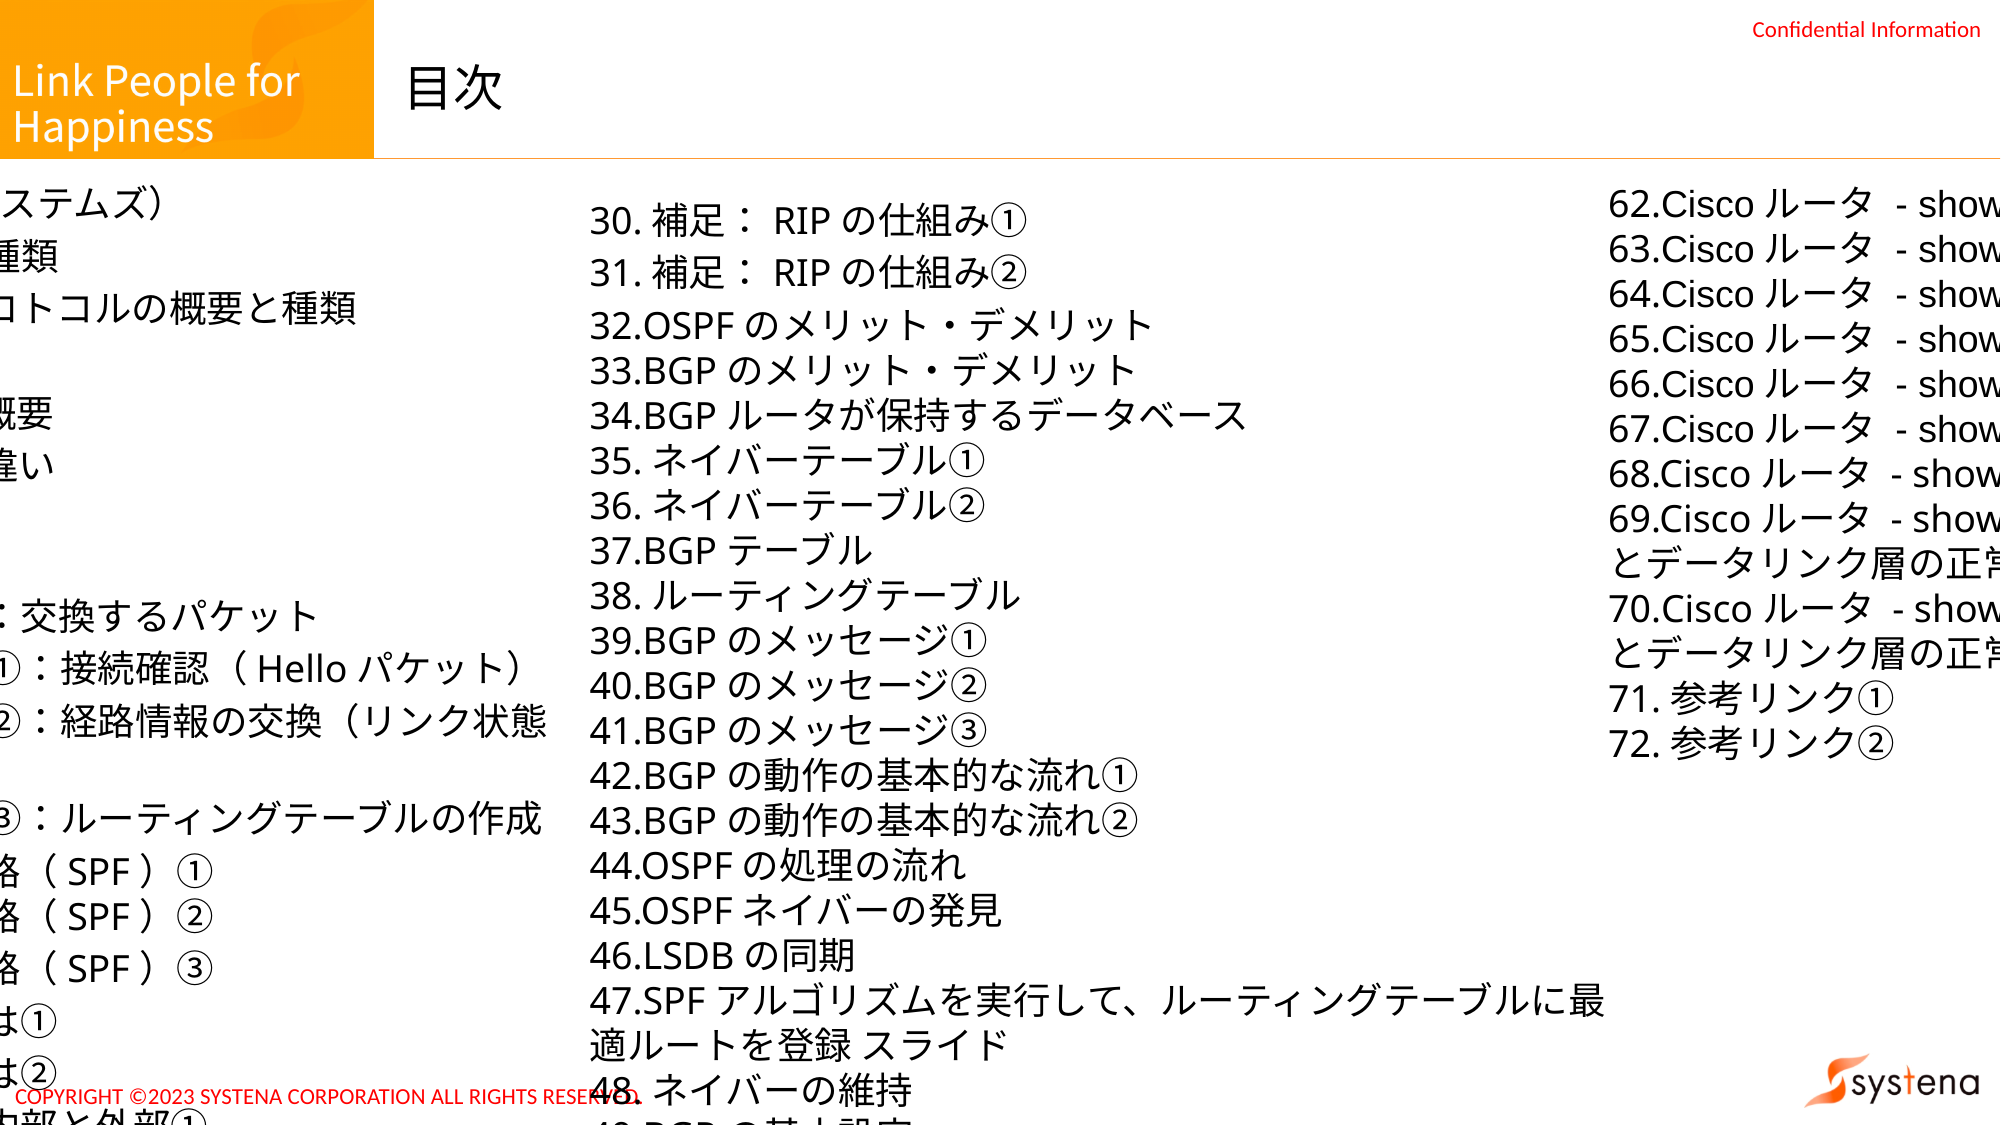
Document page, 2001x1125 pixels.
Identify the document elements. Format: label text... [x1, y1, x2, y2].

title 目次 [388, 28, 1916, 145]
list 3.Cisco（シスコシステムズ） 4.ルータの概要と種類 5.ルーティングプロトコルの概要と種類 6.IGPの分類 7.OSPFとBGPの概要 8.OSPFとBGPの違い 9.ASの説明 10.簡単にまとめ 11.OSPFの仕組み：交換するパケット 12.OSPFステップ①：接続確認（Helloパケット） 13.OSPFステップ②：経路情報の交換（リンク状態更新パケット） 14.OSPFステップ③：ルーティングテーブルの作成 15.OSPFの制御経路（SPF）① 16.OSPFの制御経路（SPF）② 17.OSPFの制御経路（SPF）③ 18.OSPFエリアとは① 19.OSPFエリアとは② 20.OSPFエリアの内部と外部① 21.OSPFエリアの内部と外部② 22.BGPの特徴 23.BGP特徴①：AS番号によるルーティング 24.BGP特徴②：経路ベクトル型のルーティングプロトコル 25.BGP特徴③：TCPを利用した通信接続で差分アップデート 26.BGPの制御経路（パス属性）① 27.BGPの制御経路（パス属性）② 28.BGPの仕組みとループ回避① 29.BGPの仕組みとループ回避② [0, 172, 575, 1125]
picture [0, 0, 374, 159]
list 30.補足：RIPの仕組み① 31.補足：RIPの仕組み② 32.OSPFのメリット・デメリット 33.BGPのメリット・デメリット 34.BGPルータが保持するデータベース 35.ネイバーテーブル① 36.ネイバーテーブル② 37.BGPテーブル 38.ルーティングテーブル 39.BGPのメッセージ① 40.BGPのメッセージ② 41.BGPのメッセージ③ 42.BGPの動作の基本的な流れ① 43.BGPの動作の基本的な流れ② 44.OSPFの処理の流れ 45.OSPFネイバーの発見 46.LSDBの同期 47.SPFアルゴリズムを実行して、ルーティングテーブルに最適ルートを登録 スライド 48.ネイバーの維持 49.BGPの基本設定 50.BGPルーティングプロセスの有効化 51.BGPネイバーの設定① 52.BGPネイバーの設定② 53.BGPネイバーの設定③ 54.BGPルートの生成 55.BGPルートの生成：networkコマンド① 56.Ciscoルータ - show version① 57.Ciscoルータ - show version② 58.Ciscoルータ - show running-config① 59.Ciscoルータ - show running-config② 60.Ciscoルータ - show running-config➂ 61.Ciscoルータ - show running-config④ [574, 189, 1593, 1125]
list 62.Ciscoルータ - show interfaces① 63.Ciscoルータ - show interfaces② 64.Ciscoルータ - show interfaces➂ 65.Ciscoルータ - show interfaces④ 66.Ciscoルータ - show interfaces⑤ 67.Ciscoルータ - show interfaces⑥ 68.Ciscoルータ - show interfaces⑦ 69.Ciscoルータ - show interfaces（ 物理層とデータリンク層の正常確認 ）① 70.Ciscoルータ - show interfaces（ 物理層とデータリンク層の正常確認 ）① 71.参考リンク① 72.参考リンク② [1593, 172, 2000, 1125]
